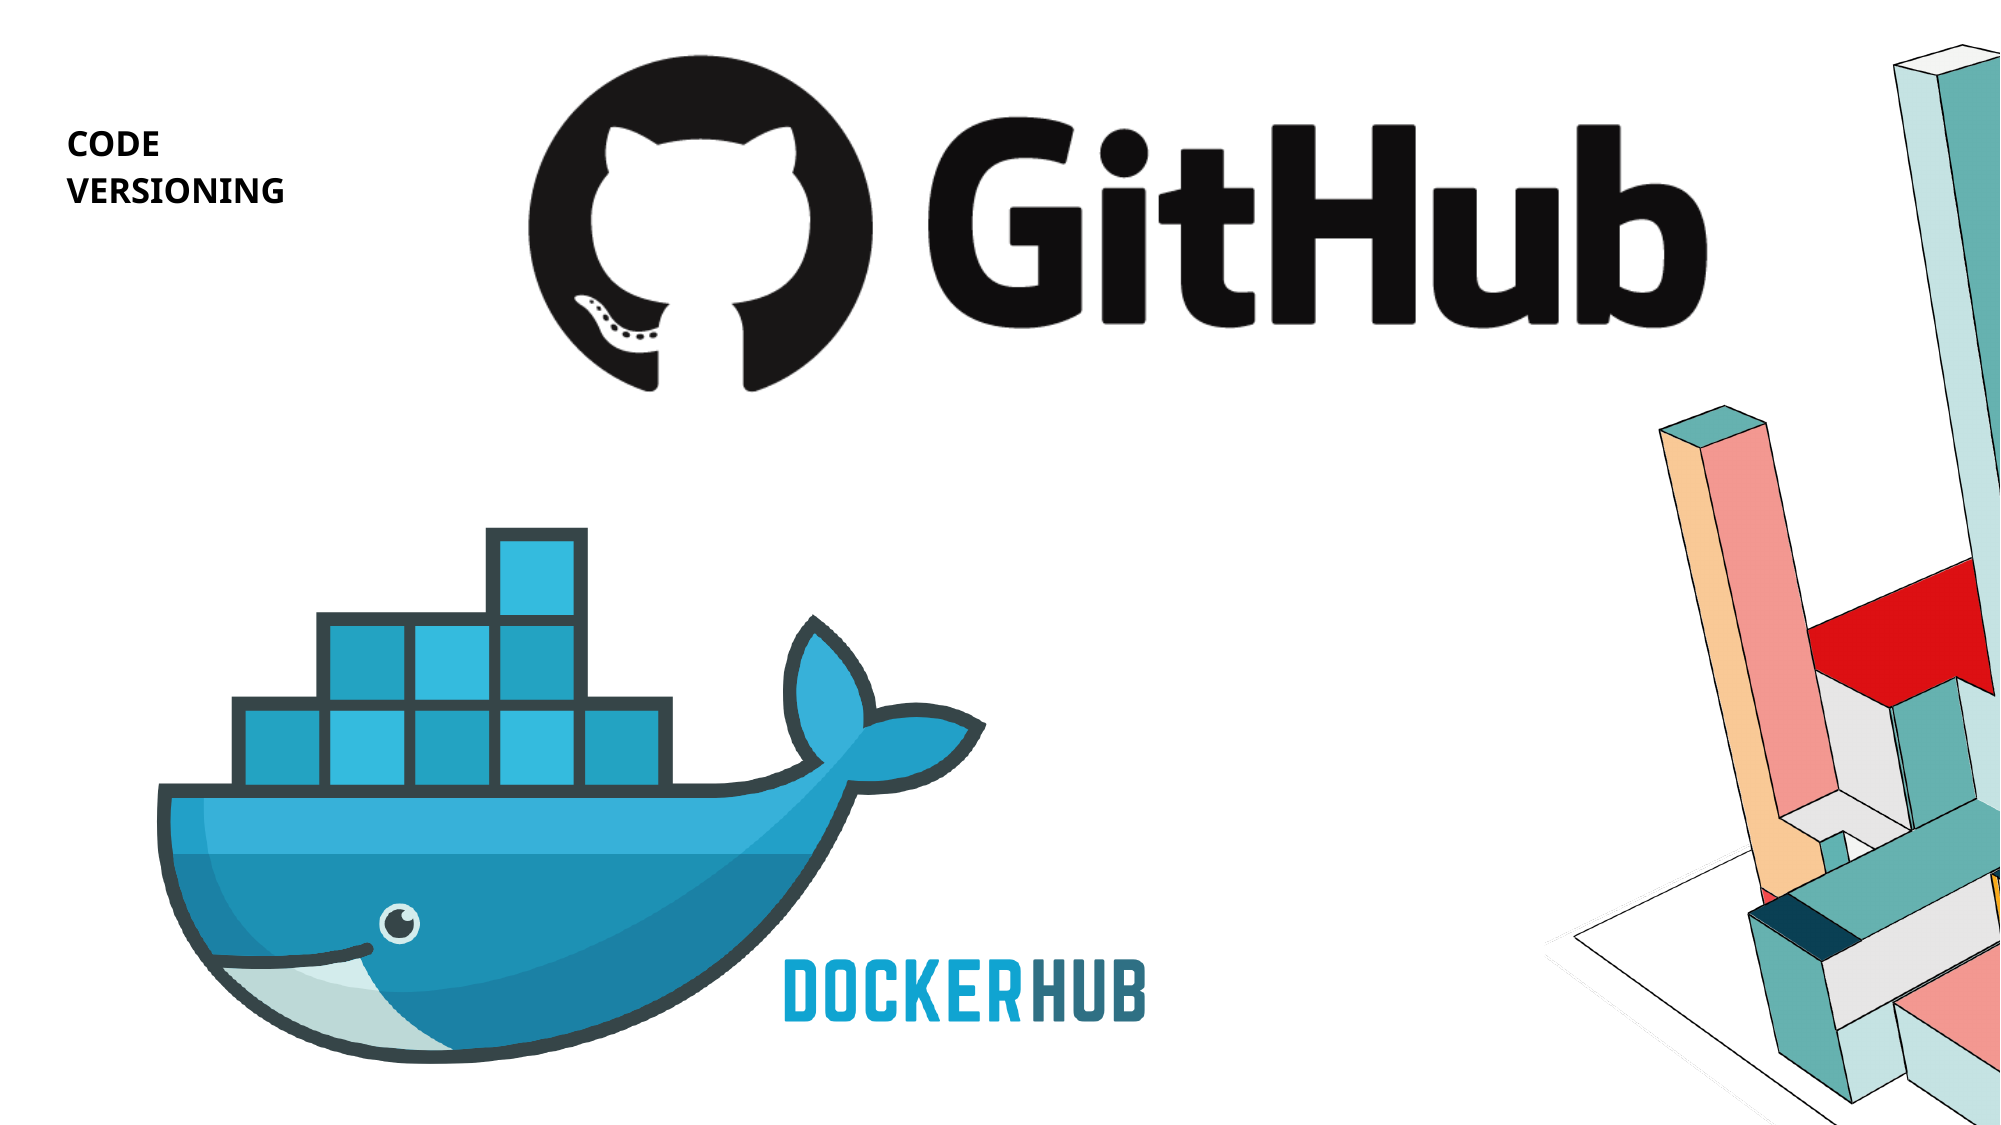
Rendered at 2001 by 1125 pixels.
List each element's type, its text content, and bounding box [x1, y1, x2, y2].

text_box Code Versioning [51, 118, 337, 219]
picture [136, 0, 2000, 1125]
